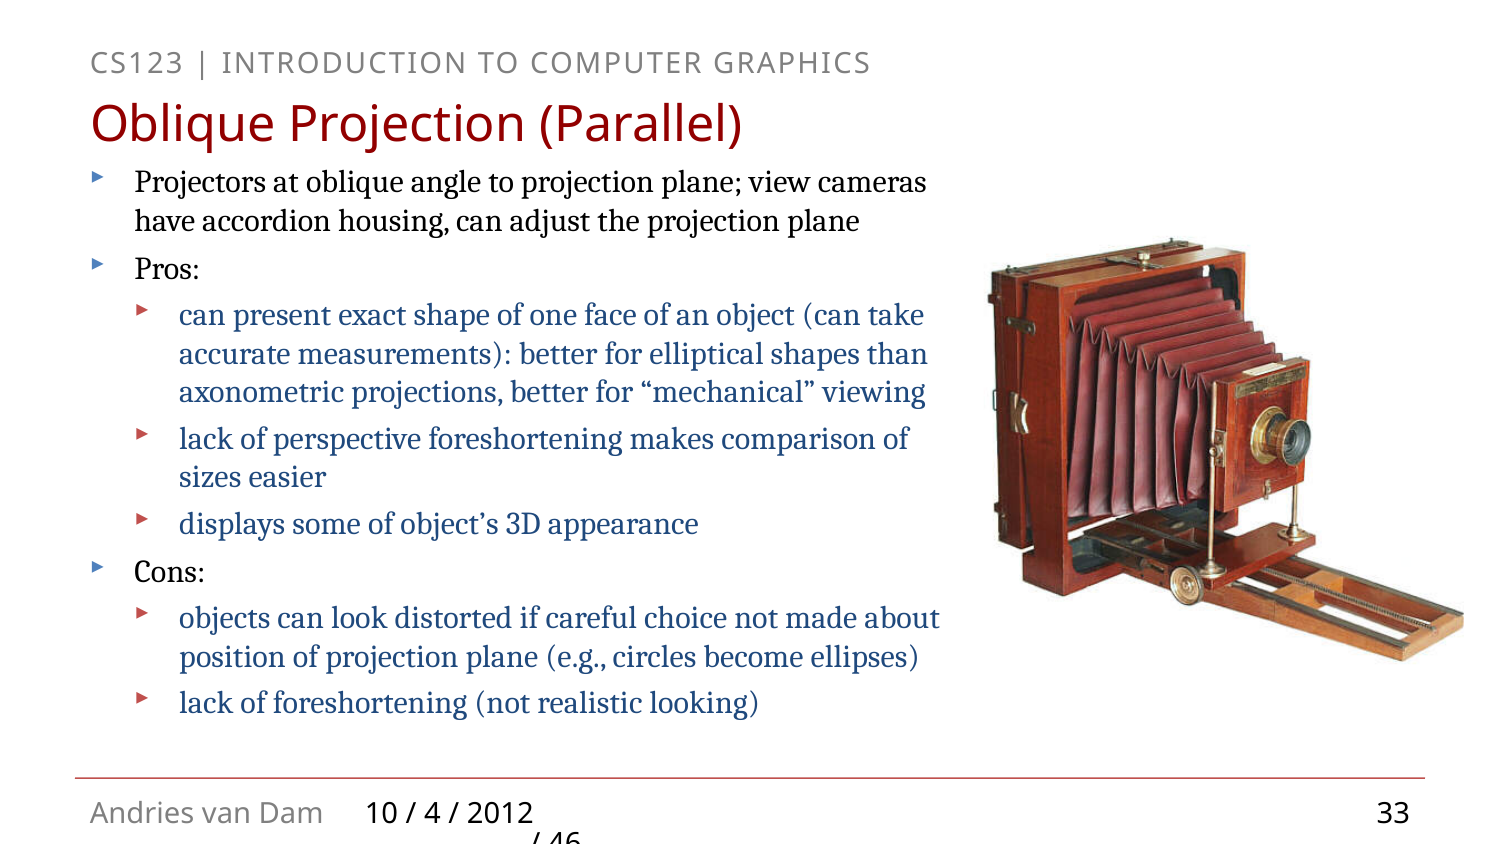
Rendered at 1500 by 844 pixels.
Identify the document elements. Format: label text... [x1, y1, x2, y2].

slide_number 33 [1224, 787, 1425, 827]
footer 10 / 4 / 2012 / 46 [350, 787, 1213, 827]
title Oblique Projection (Parallel) [75, 84, 1425, 160]
list Projectors at oblique angle to projection plane; view cameras have accordion housing, can adjust the projection plane Pros: can present exact shape of one face of an object (can take accurate measurements): better for elliptical shapes than axonometric projections, better for “mechanical” viewing lack of perspective foreshortening makes comparison of sizes easier displays some of object’s 3D appearance Cons: objects can look distorted if careful choice not made about position of projection plane (e.g., circles become ellipses) lack of foreshortening (not realistic looking) [75, 160, 963, 772]
picture [974, 227, 1476, 673]
